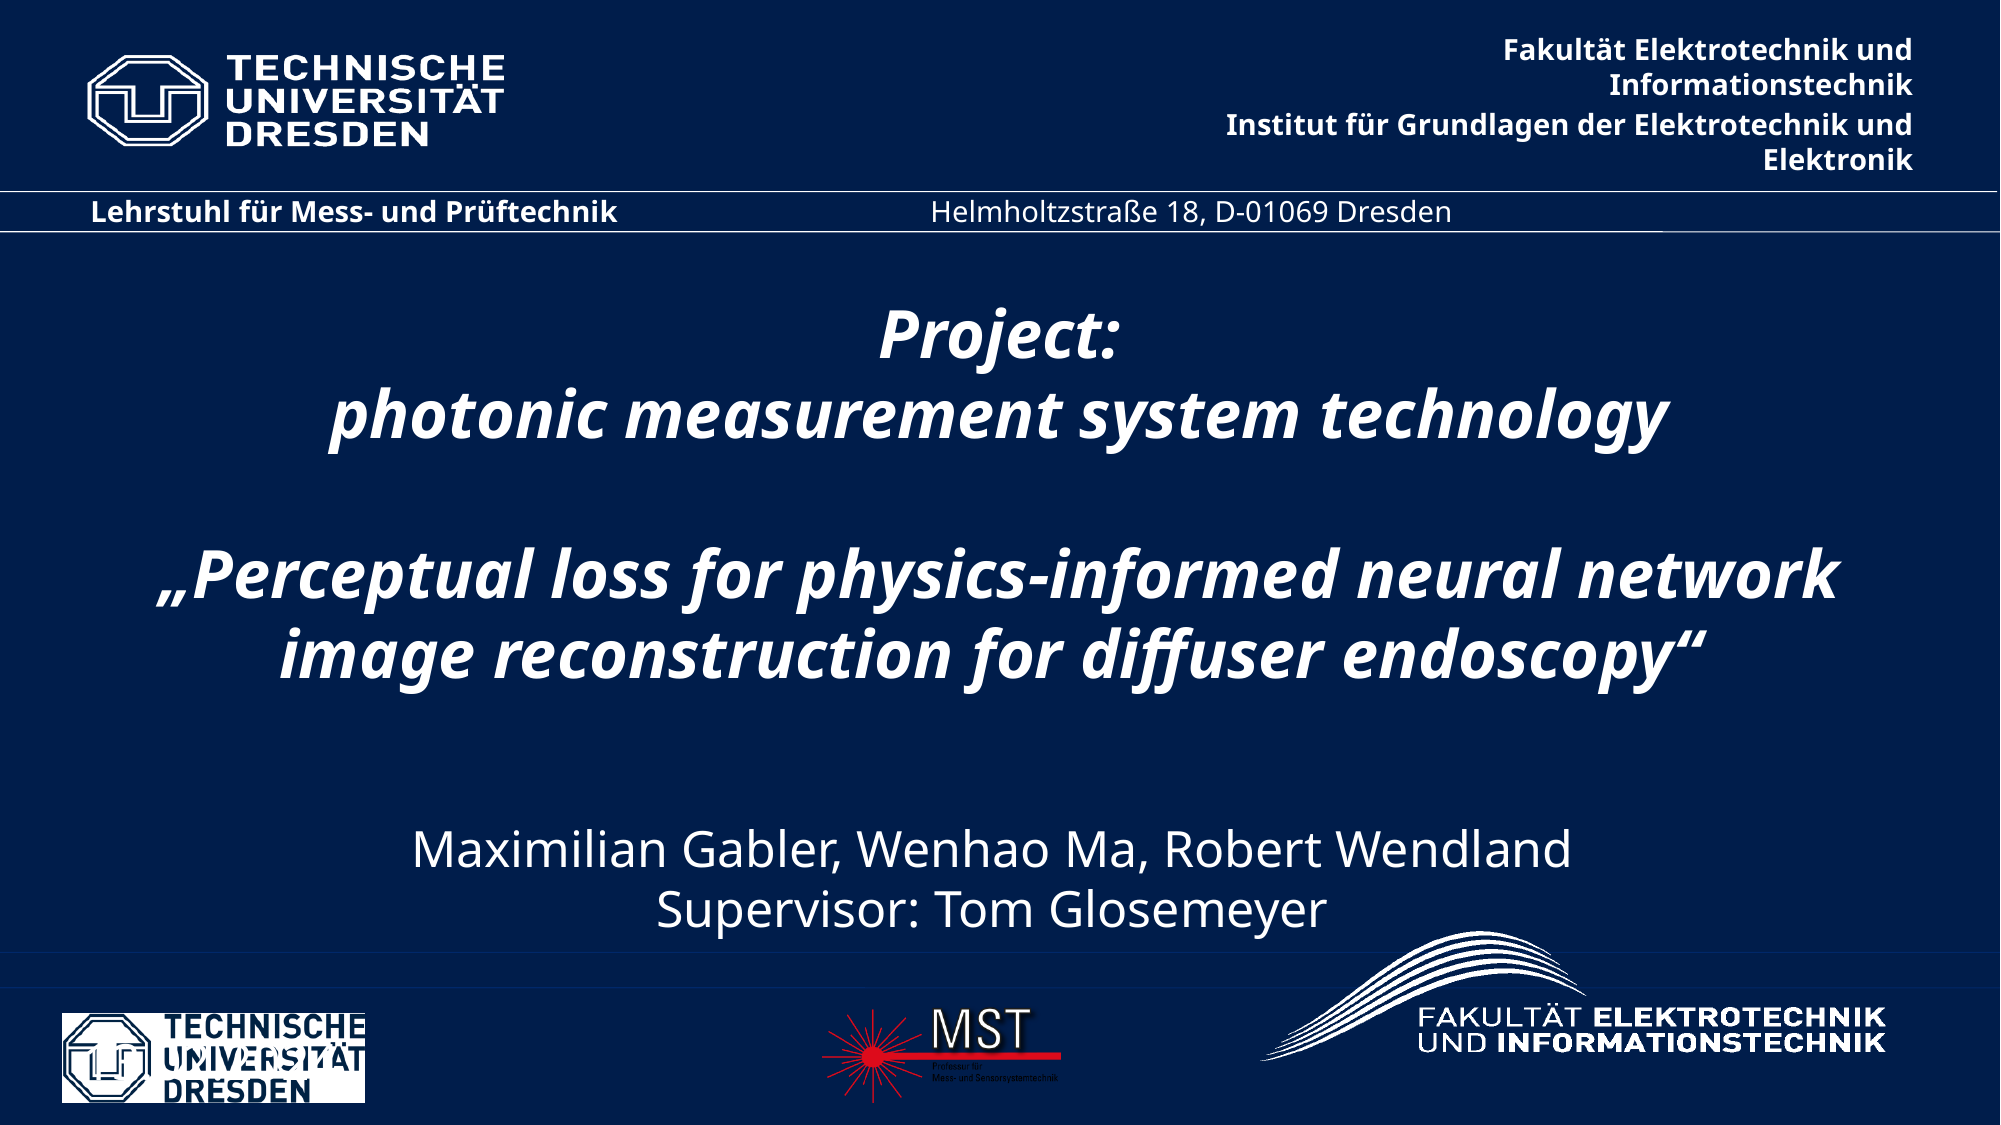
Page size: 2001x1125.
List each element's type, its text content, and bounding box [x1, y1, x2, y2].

picture [62, 1013, 365, 1023]
picture [822, 998, 1061, 1103]
title Project: photonic measurement system technology „Perceptual loss for physics-informed neural network image reconstruction for diffuser endoscopy“ [117, 243, 1883, 740]
picture [86, 54, 504, 147]
picture [1260, 930, 1887, 1061]
text_box Maximilian Gabler, Wenhao Ma, Robert Wendland Supervisor: Tom Glosemeyer [117, 781, 1883, 982]
text_box 13.02.2024 [0, 1023, 437, 1106]
